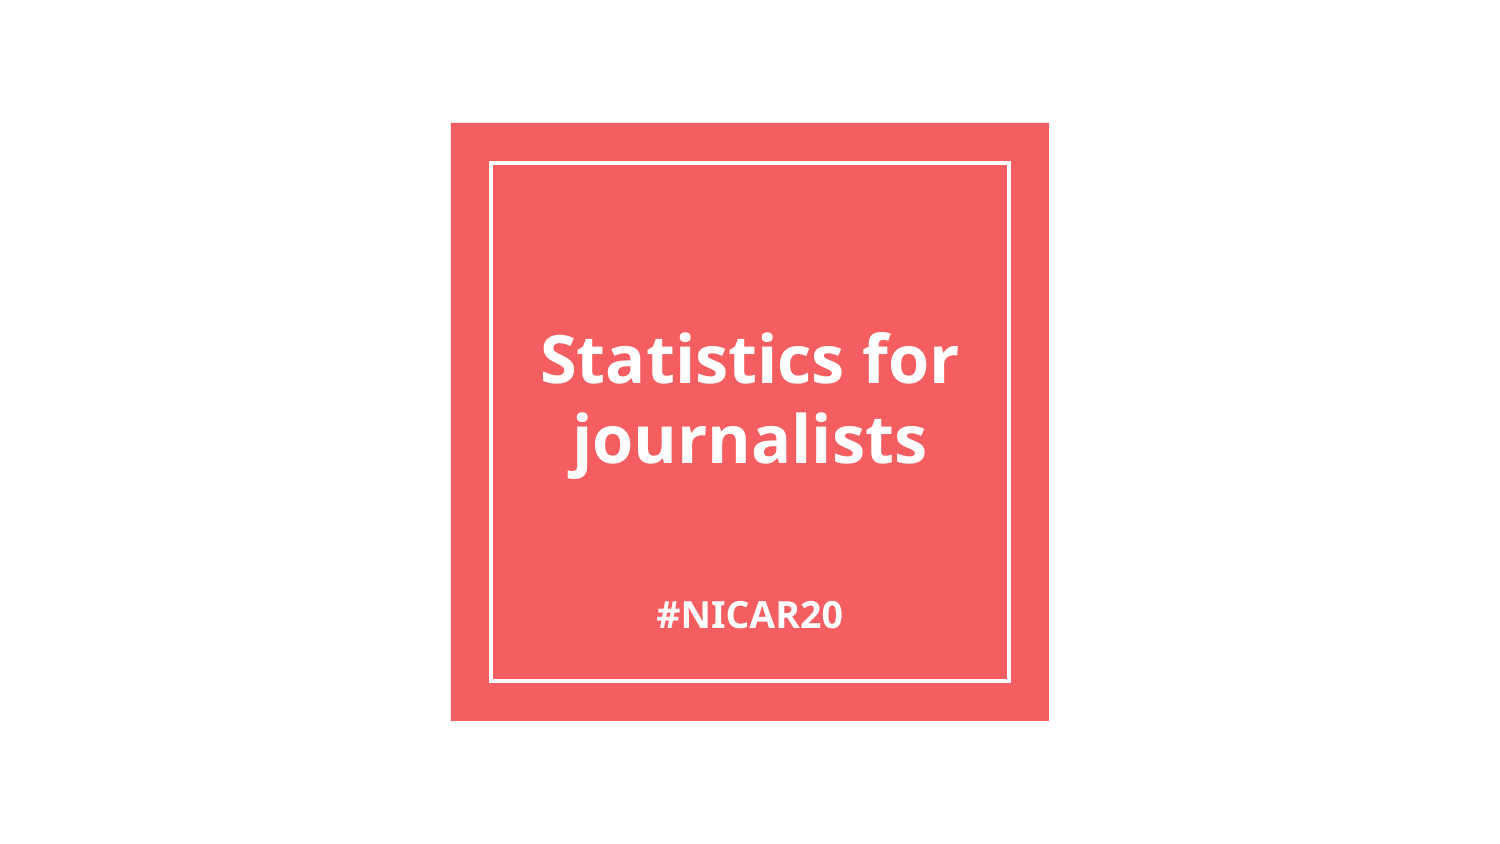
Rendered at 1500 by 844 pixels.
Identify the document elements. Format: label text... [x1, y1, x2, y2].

title Statistics for journalists [507, 266, 993, 527]
subtitle #NICAR20 [507, 535, 993, 651]
